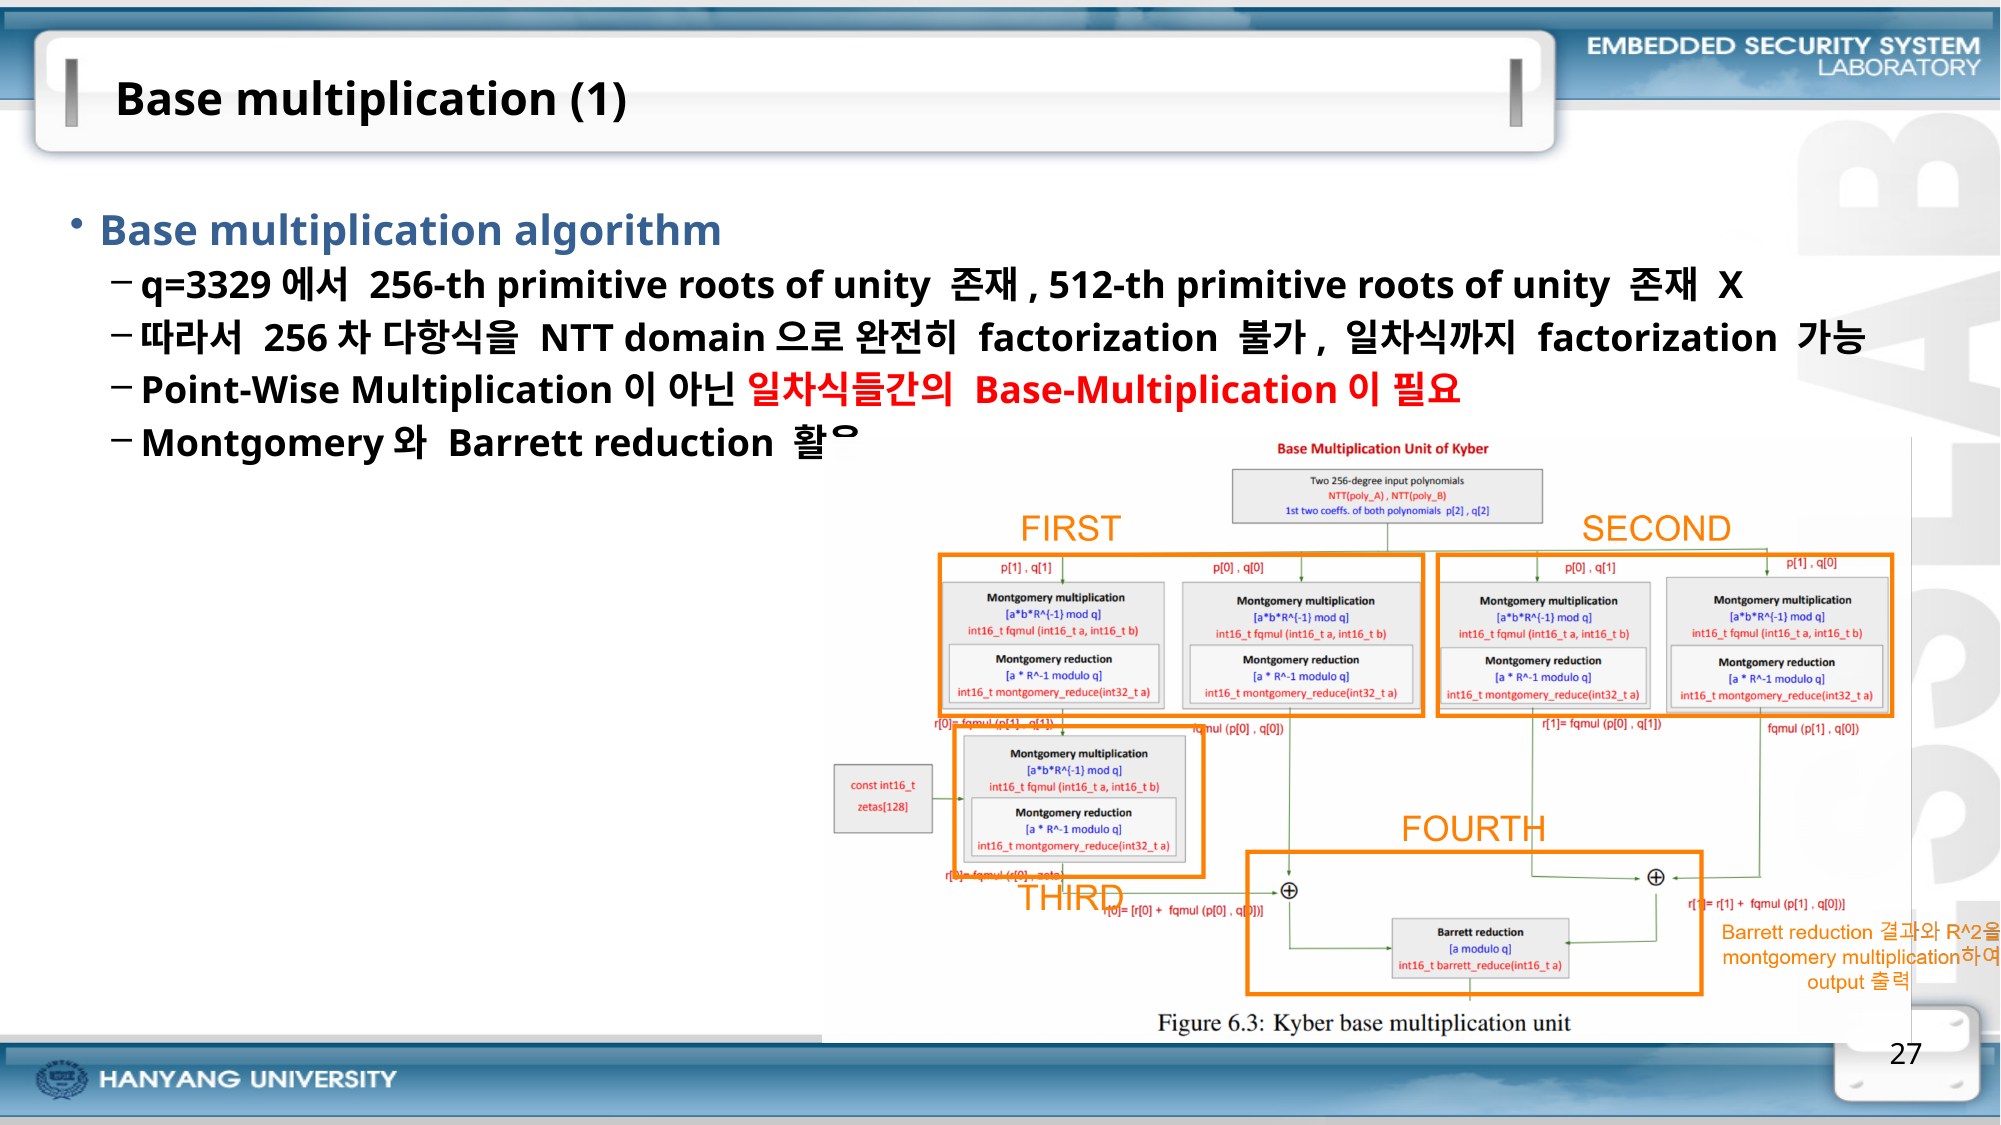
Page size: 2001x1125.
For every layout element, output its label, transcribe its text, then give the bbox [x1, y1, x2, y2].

picture [0, 0, 2001, 1125]
title Base multiplication (1) [99, 45, 1505, 149]
list Base multiplication algorithm q=3329에서 256-th primitive roots of unity 존재, 512-th primitive roots of unity 존재 X 따라서 256차 다항식을 NTT domain으로 완전히 factorization 불가, 일차식까지 factorization 가능 Point-Wise Multiplication이 아닌 일차식들간의 Base-Multiplication이 필요 Montgomery와 Barrett reduction 활용 [54, 196, 1946, 1012]
slide_number 27 [1833, 1067, 1980, 1107]
